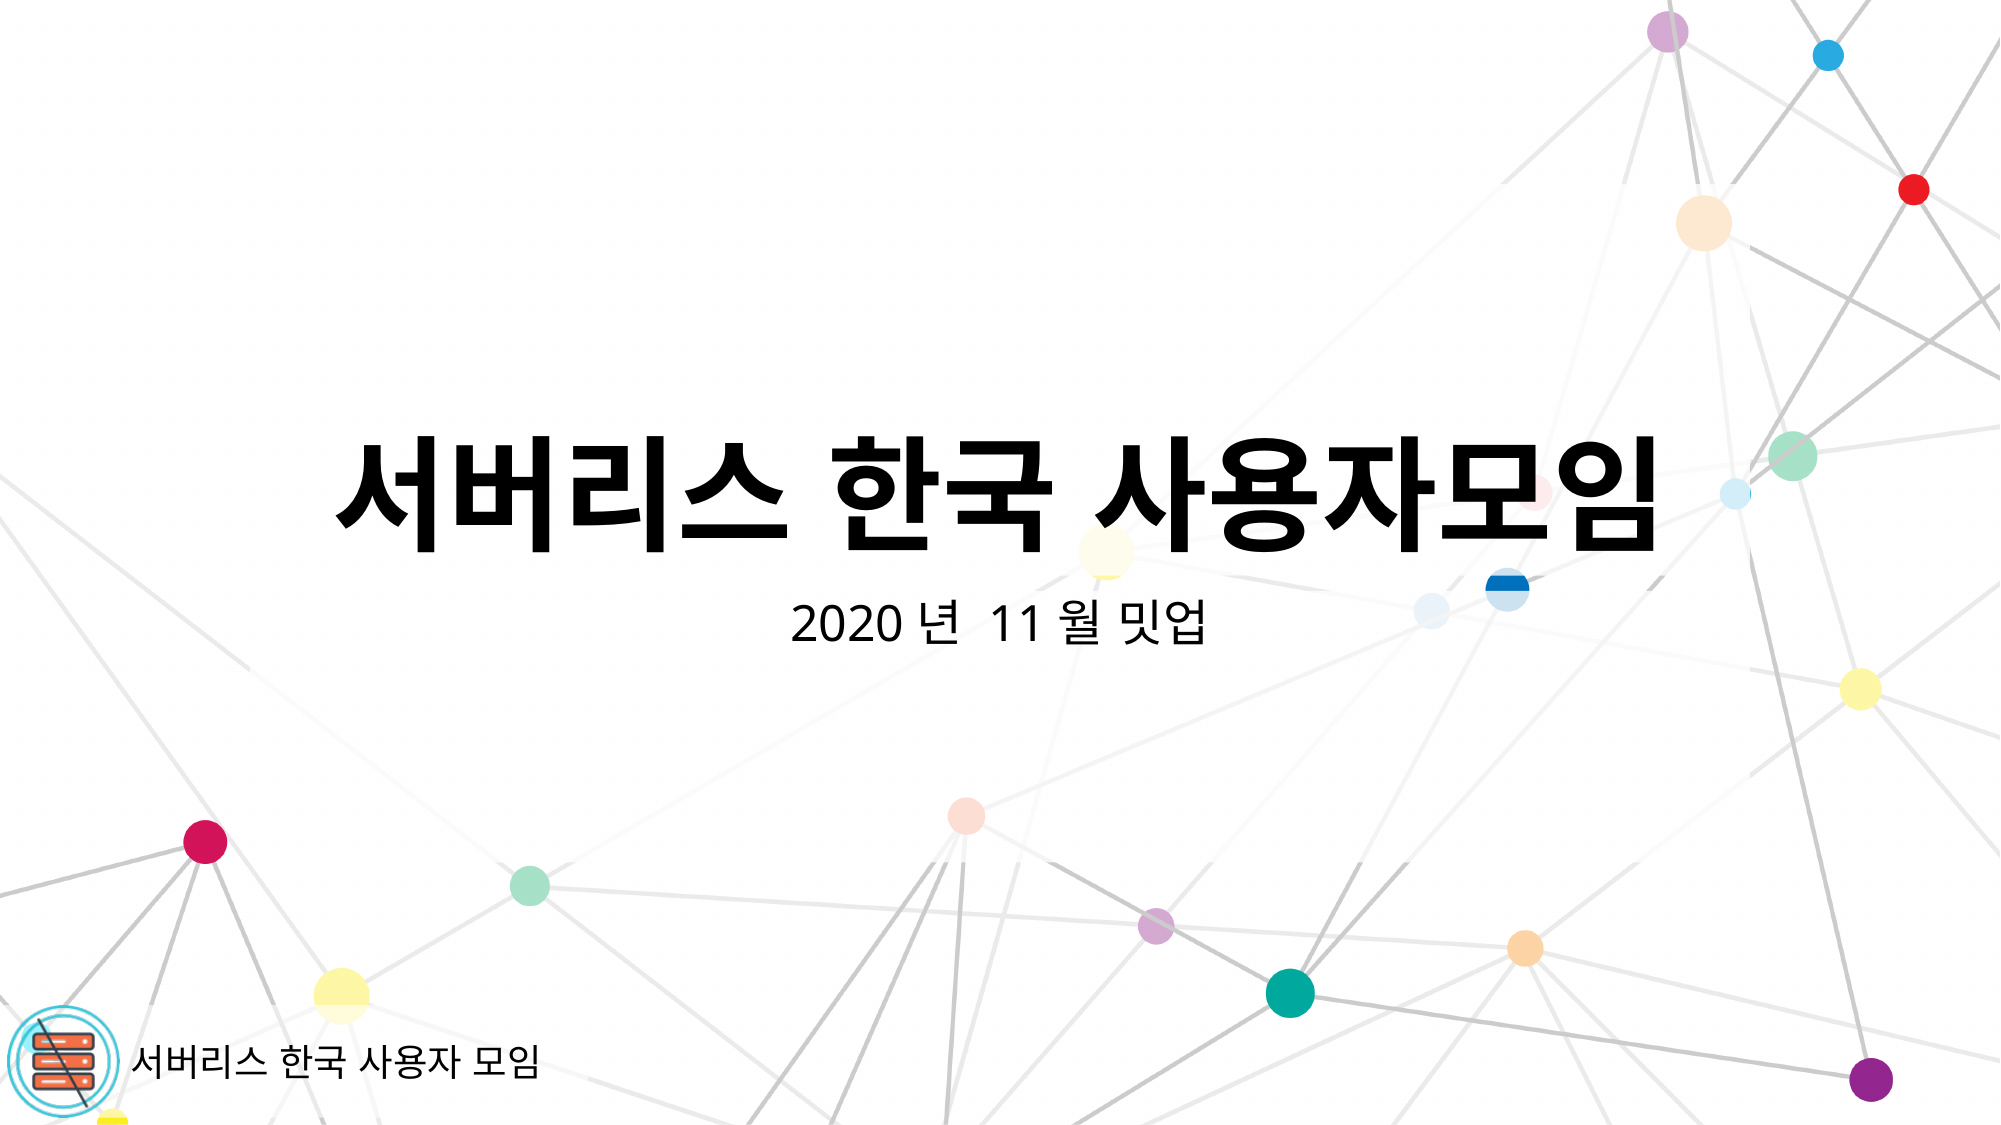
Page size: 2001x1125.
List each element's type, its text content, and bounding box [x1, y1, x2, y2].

title 서버리스 한국 사용자모임 [249, 184, 1750, 576]
picture [0, 0, 2000, 1125]
subtitle 2020년 11월 밋업 [249, 590, 1750, 863]
